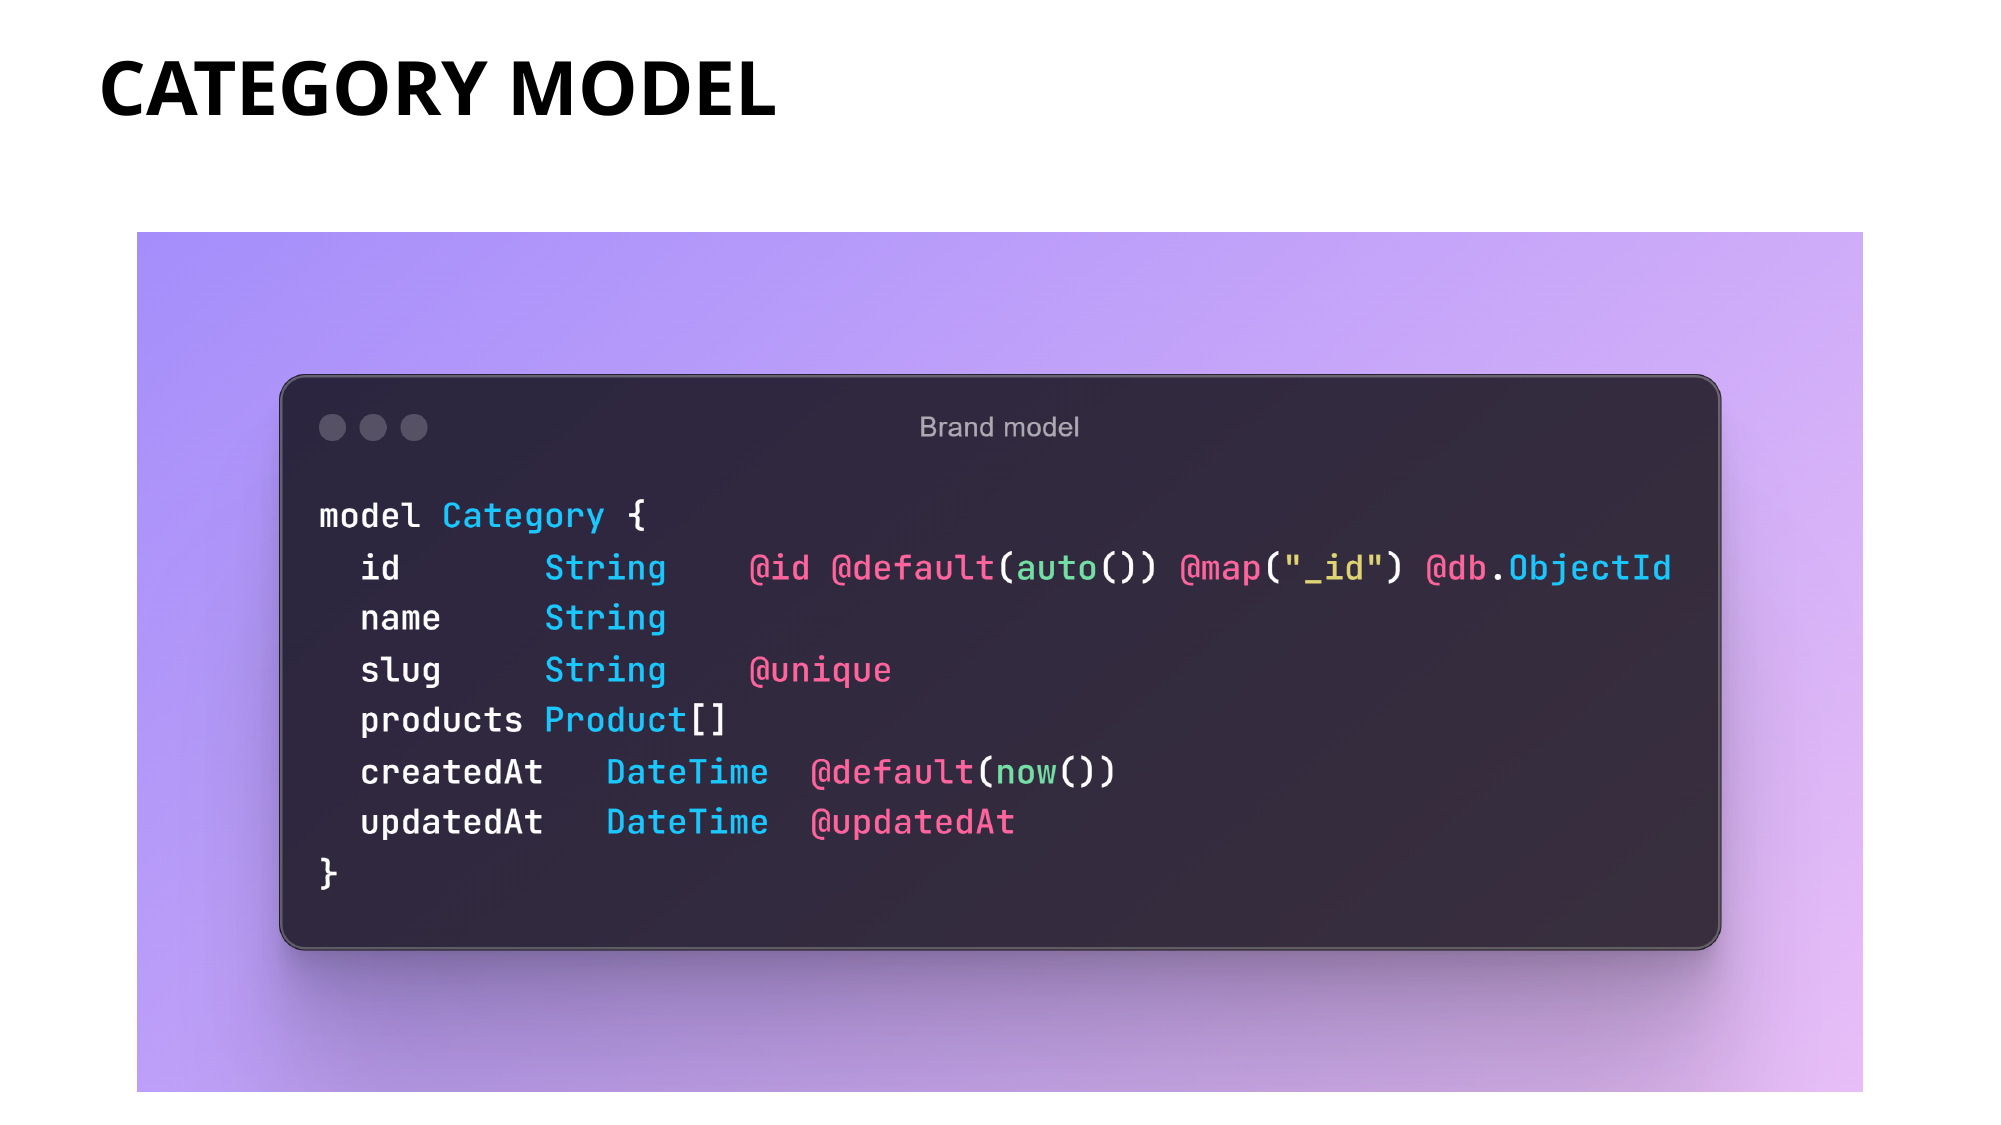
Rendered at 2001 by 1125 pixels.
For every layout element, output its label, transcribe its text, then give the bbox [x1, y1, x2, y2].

text_box CATEGORY MODEL [84, 32, 1696, 138]
picture [137, 232, 1863, 1092]
